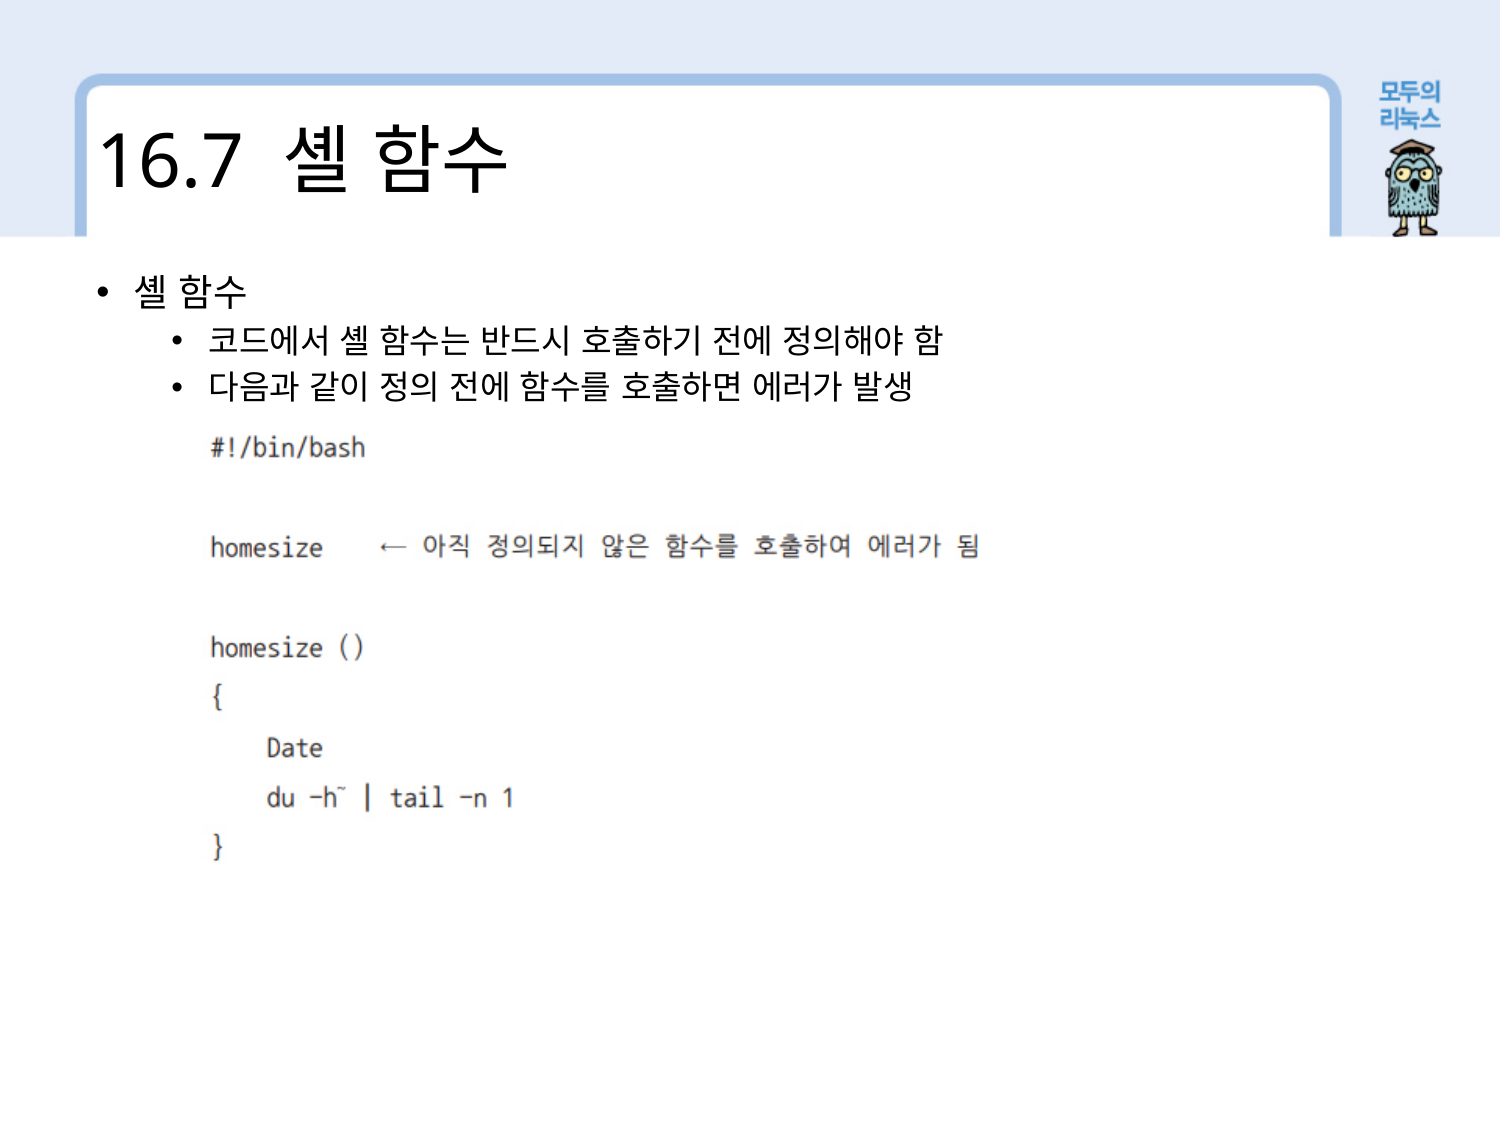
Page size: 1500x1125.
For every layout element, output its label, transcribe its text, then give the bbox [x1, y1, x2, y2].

text_box 셸 함수 코드에서 셸 함수는 반드시 호출하기 전에 정의해야 함 다음과 같이 정의 전에 함수를 호출하면 에러가 발생 [81, 266, 1385, 1024]
picture [0, 0, 1500, 1125]
text_box 16.7 셸 함수 [81, 115, 1335, 221]
